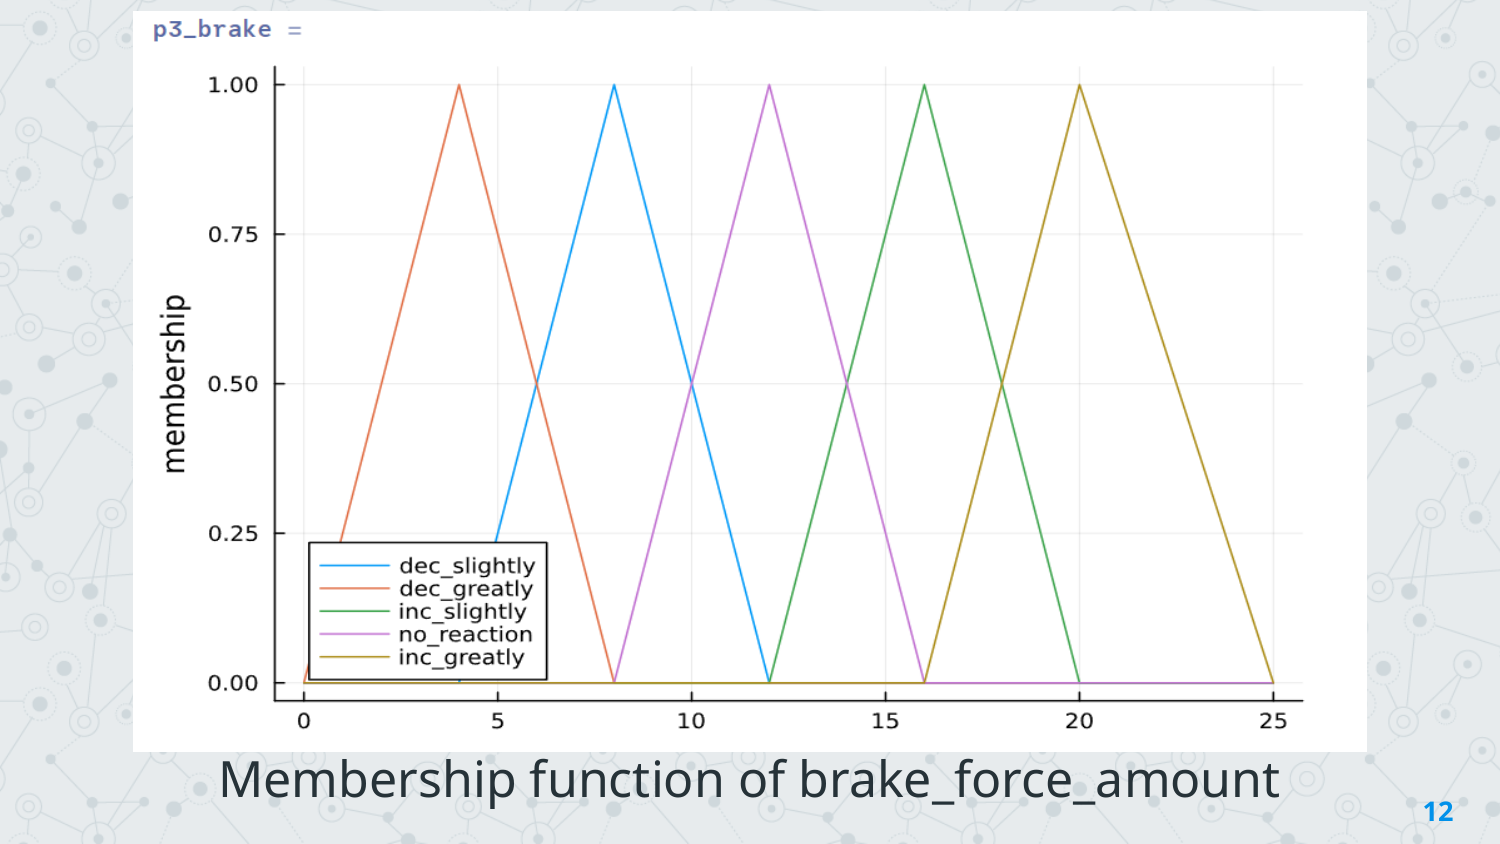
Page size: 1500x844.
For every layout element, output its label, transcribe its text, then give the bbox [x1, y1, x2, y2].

slide_number 12 [1378, 779, 1469, 844]
picture [133, 10, 1367, 752]
subtitle Membership function of brake_force_amount [112, 732, 1388, 826]
